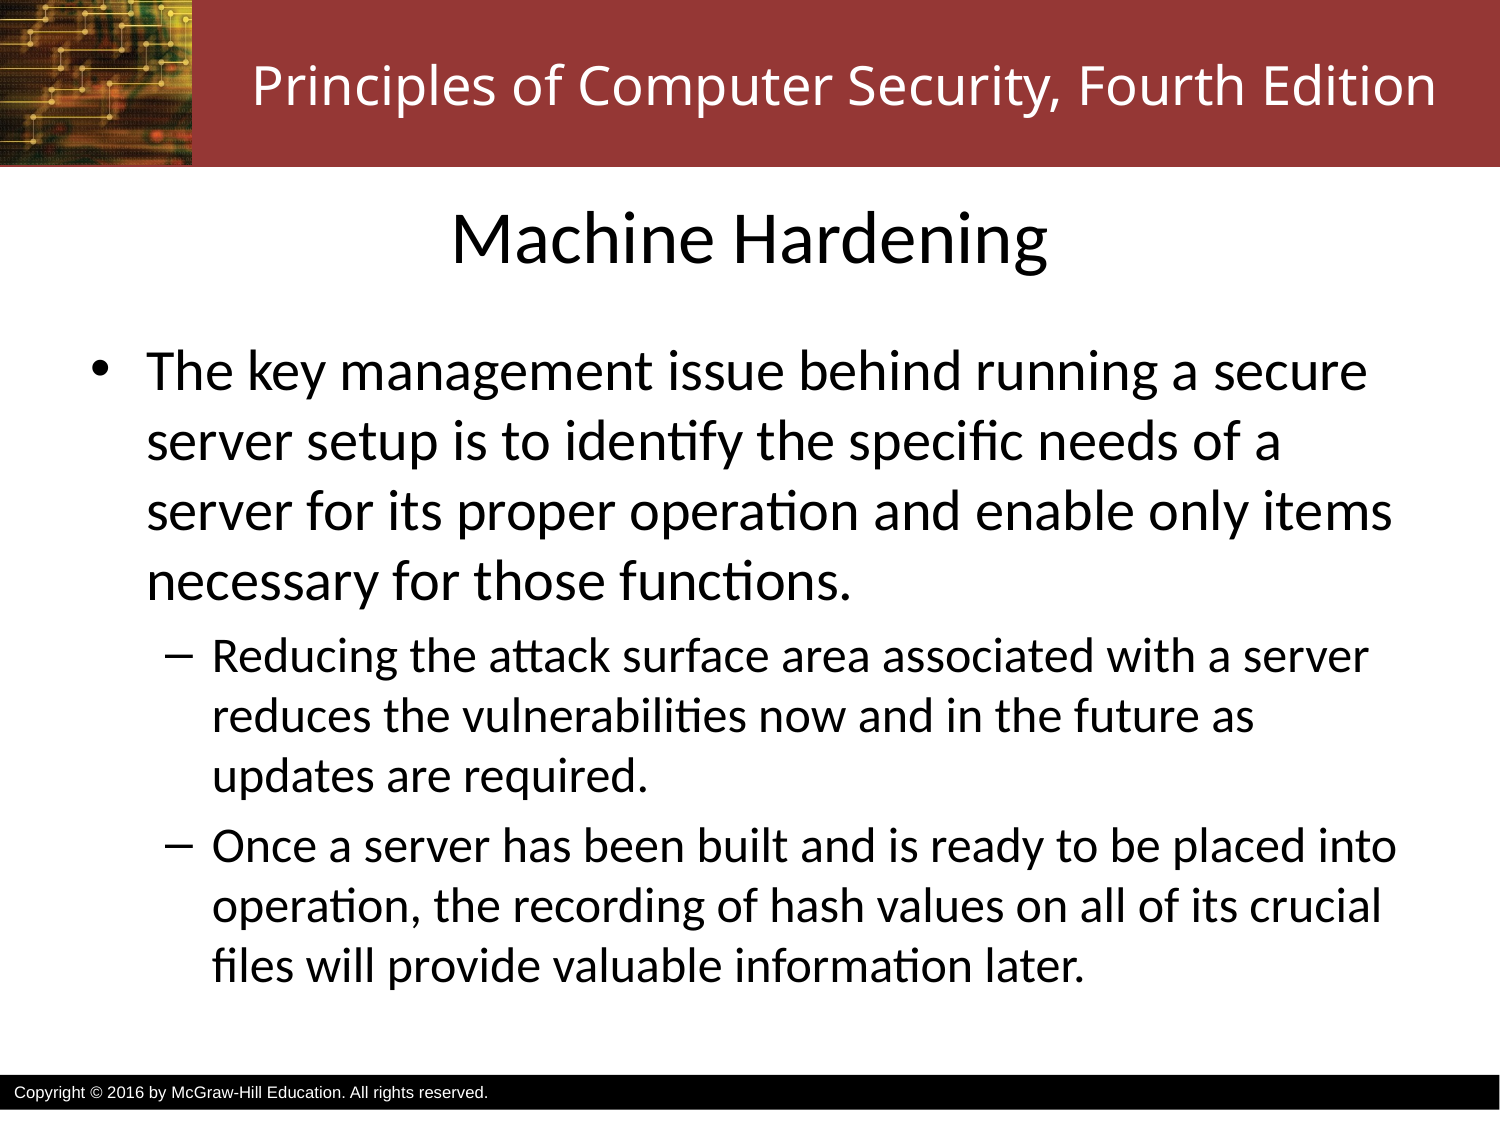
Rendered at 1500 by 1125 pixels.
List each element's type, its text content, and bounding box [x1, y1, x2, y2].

title Machine Hardening [75, 181, 1425, 324]
list The key management issue behind running a secure server setup is to identify the specific needs of a server for its proper operation and enable only items necessary for those functions. Reducing the attack surface area associated with a server reduces the vulnerabilities now and in the future as updates are required. Once a server has been built and is ready to be placed into operation, the recording of hash values on all of its crucial files will provide valuable information later. [75, 324, 1425, 1005]
picture [0, 0, 192, 165]
